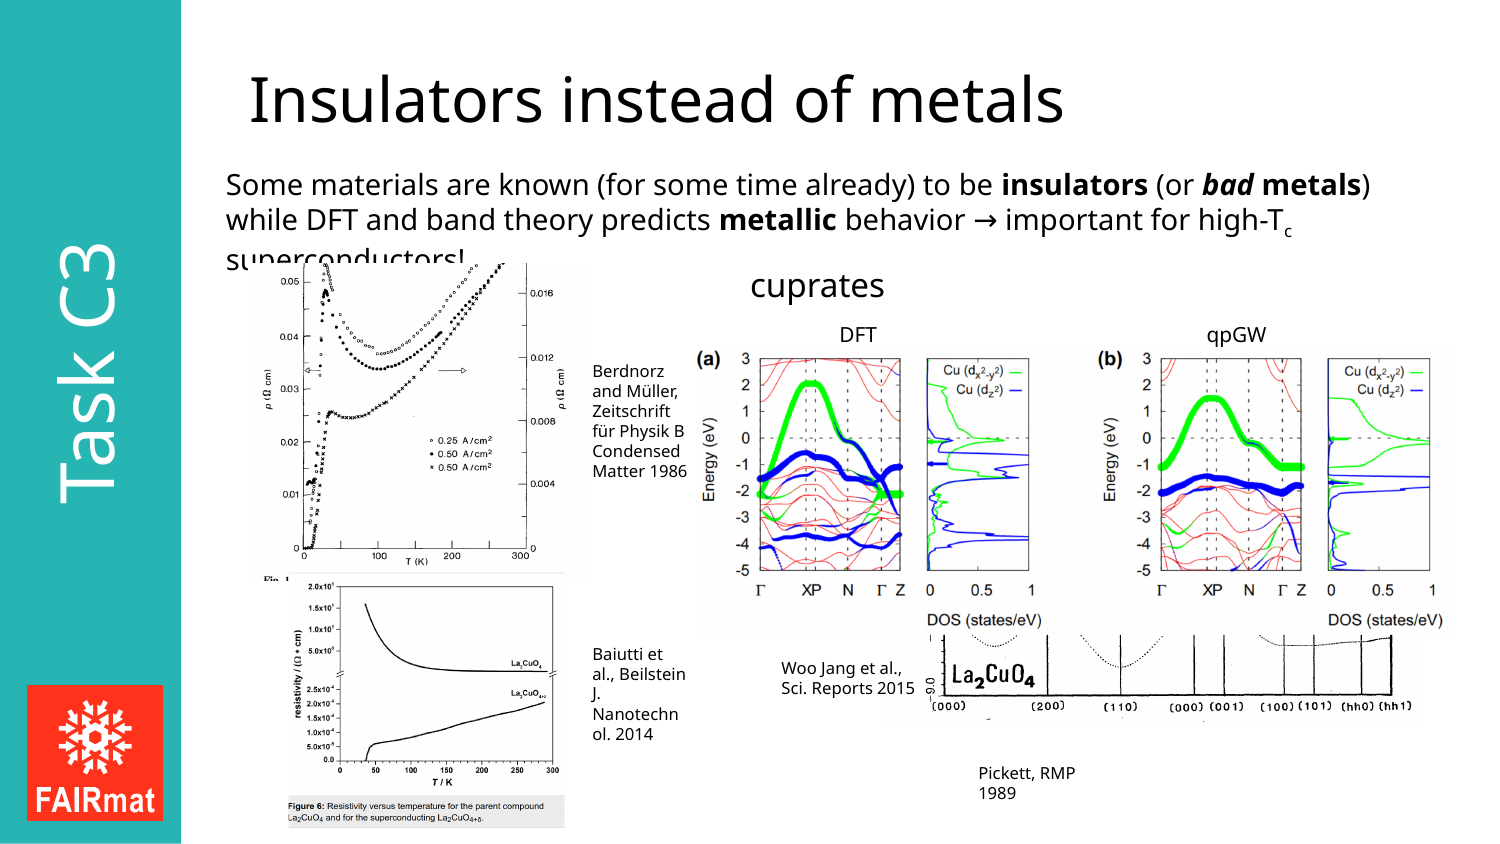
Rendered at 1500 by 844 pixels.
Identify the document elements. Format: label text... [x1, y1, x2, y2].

picture [27, 685, 163, 821]
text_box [881, 722, 1421, 799]
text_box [247, 262, 704, 581]
text_box cuprates [735, 261, 912, 307]
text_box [210, 45, 1437, 253]
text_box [695, 309, 1452, 714]
list Task C3 [16, 45, 163, 681]
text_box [288, 571, 704, 829]
